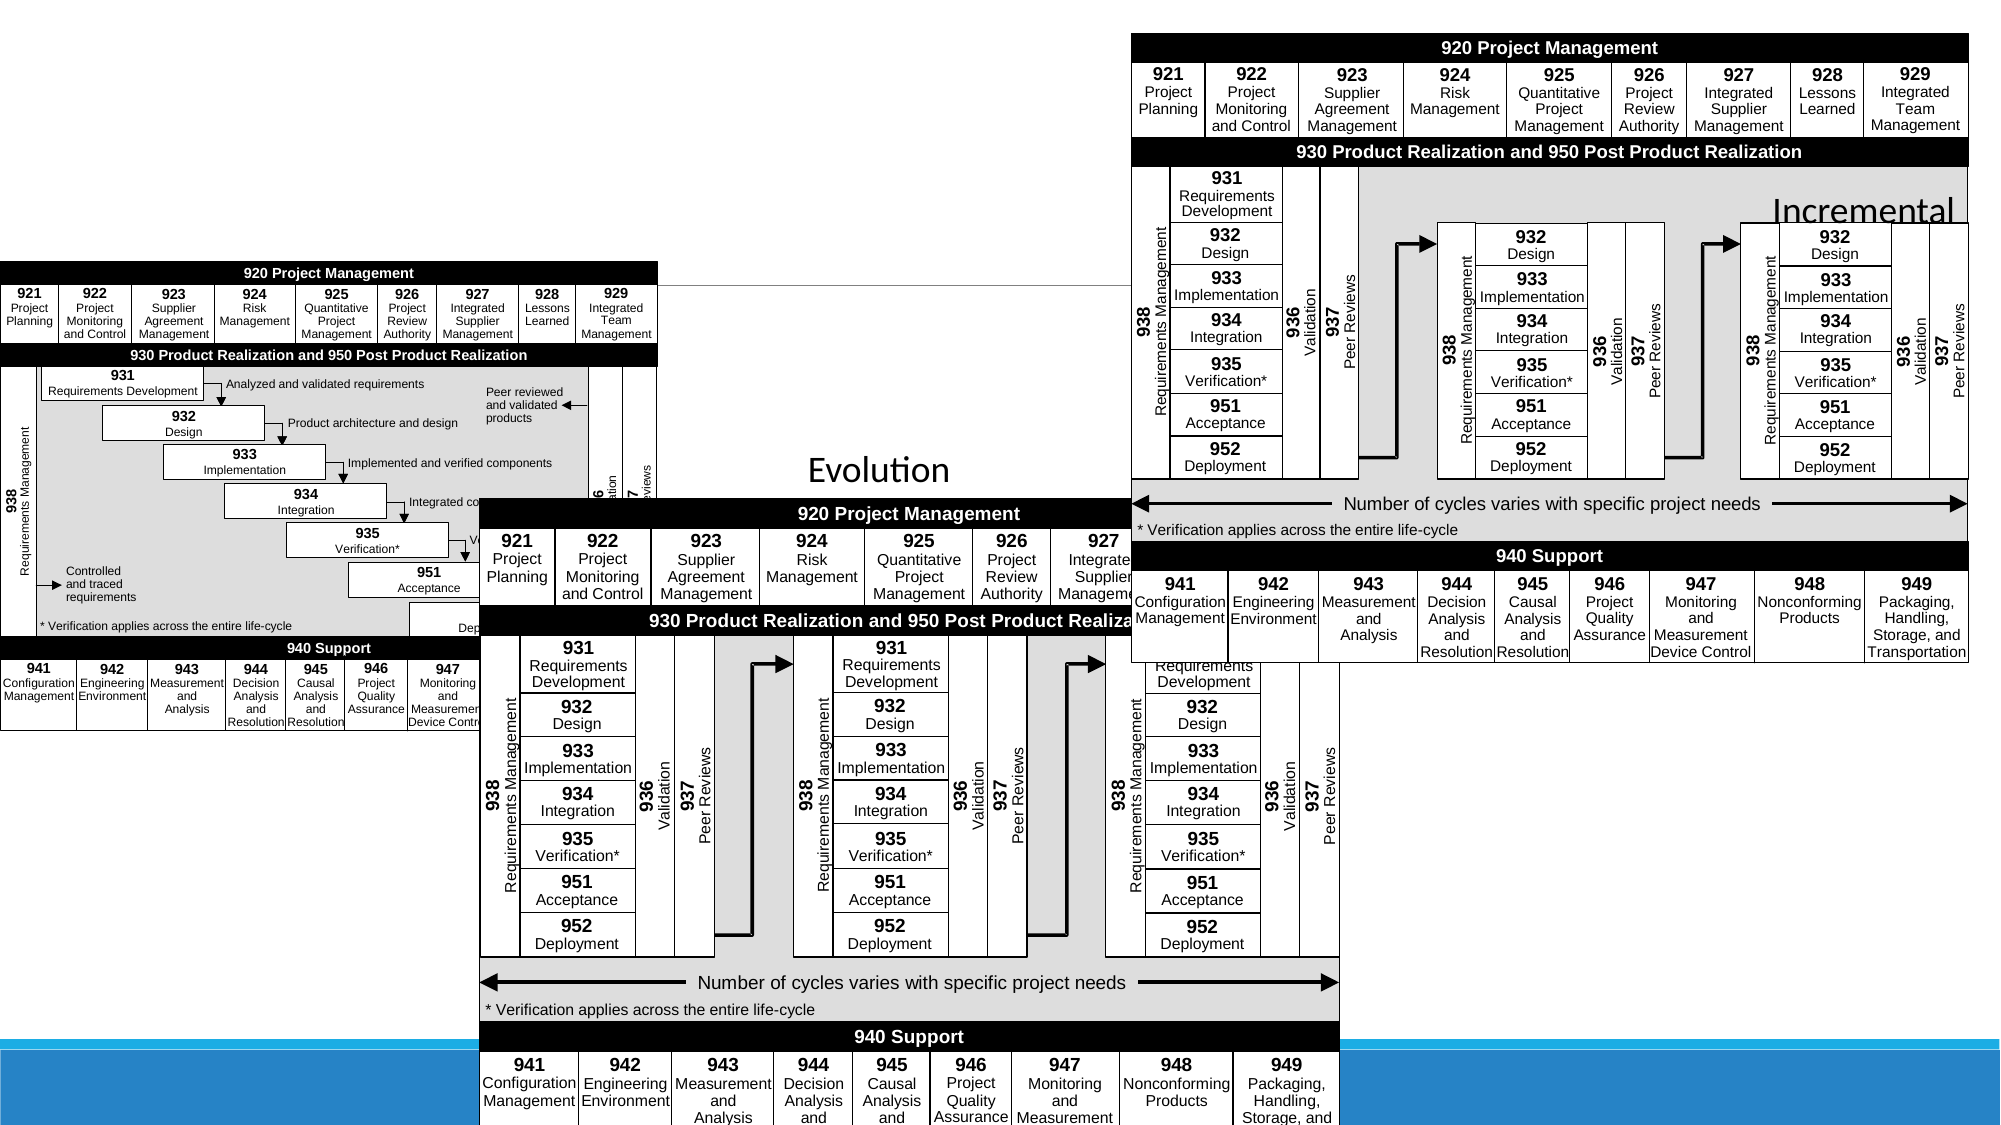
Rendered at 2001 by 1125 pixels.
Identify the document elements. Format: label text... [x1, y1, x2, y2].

text_box Evolution [793, 437, 966, 494]
picture [0, 32, 1973, 1125]
